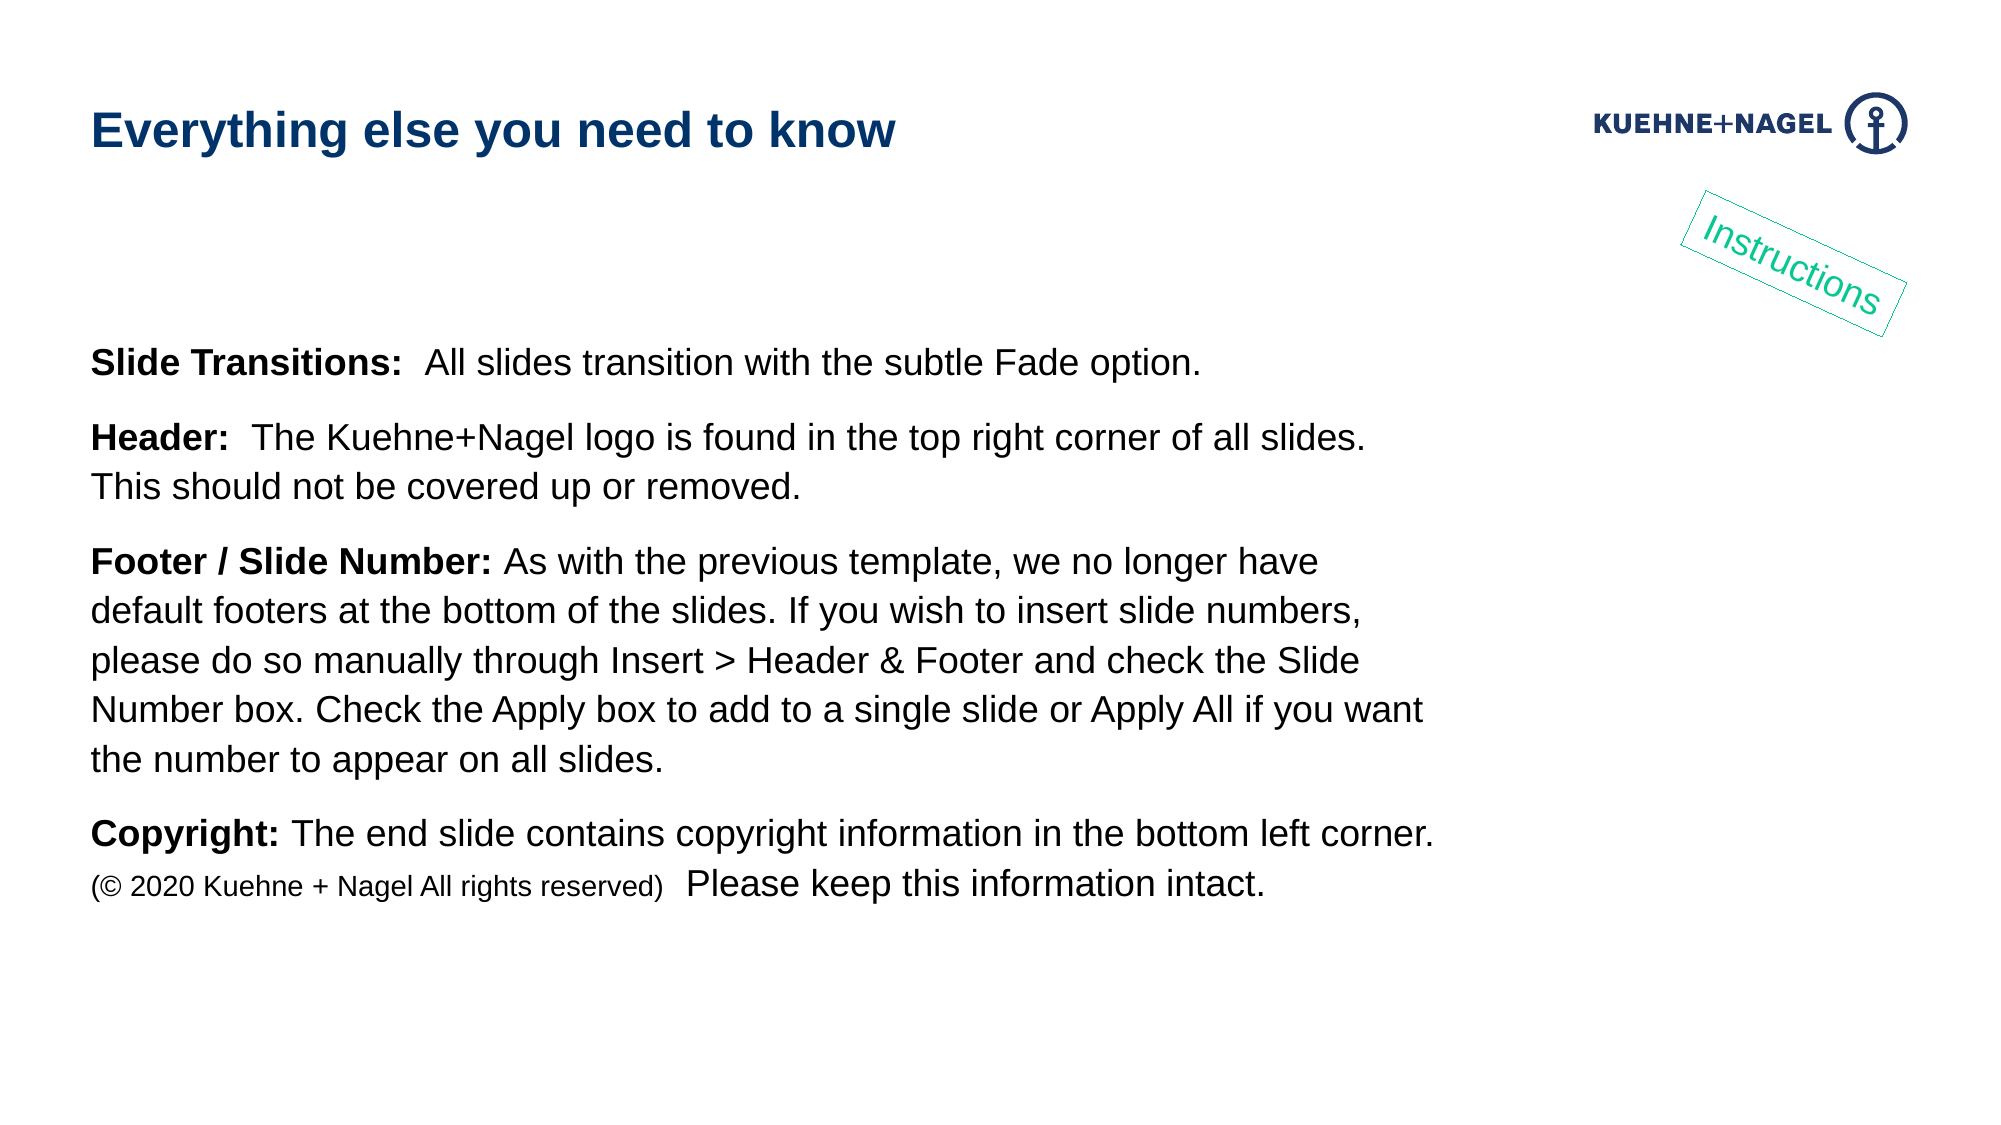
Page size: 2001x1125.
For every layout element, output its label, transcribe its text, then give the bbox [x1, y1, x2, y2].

list Everything else you need to know [90, 90, 1455, 233]
text_box Slide Transitions: All slides transition with the subtle Fade option. Header: The Kuehne+Nagel logo is found in the top right corner of all slides. This should not be covered up or removed. Footer / Slide Number: As with the previous template, we no longer have default footers at the bottom of the slides. If you wish to insert slide numbers, please do so manually through Insert > Header & Footer and check the Slide Number box. Check the Apply box to add to a single slide or Apply All if you want the number to appear on all slides. Copyright: The end slide contains copyright information in the bottom left corner. (© 2020 Kuehne + Nagel All rights reserved) Please keep this information intact. [90, 326, 1455, 1036]
